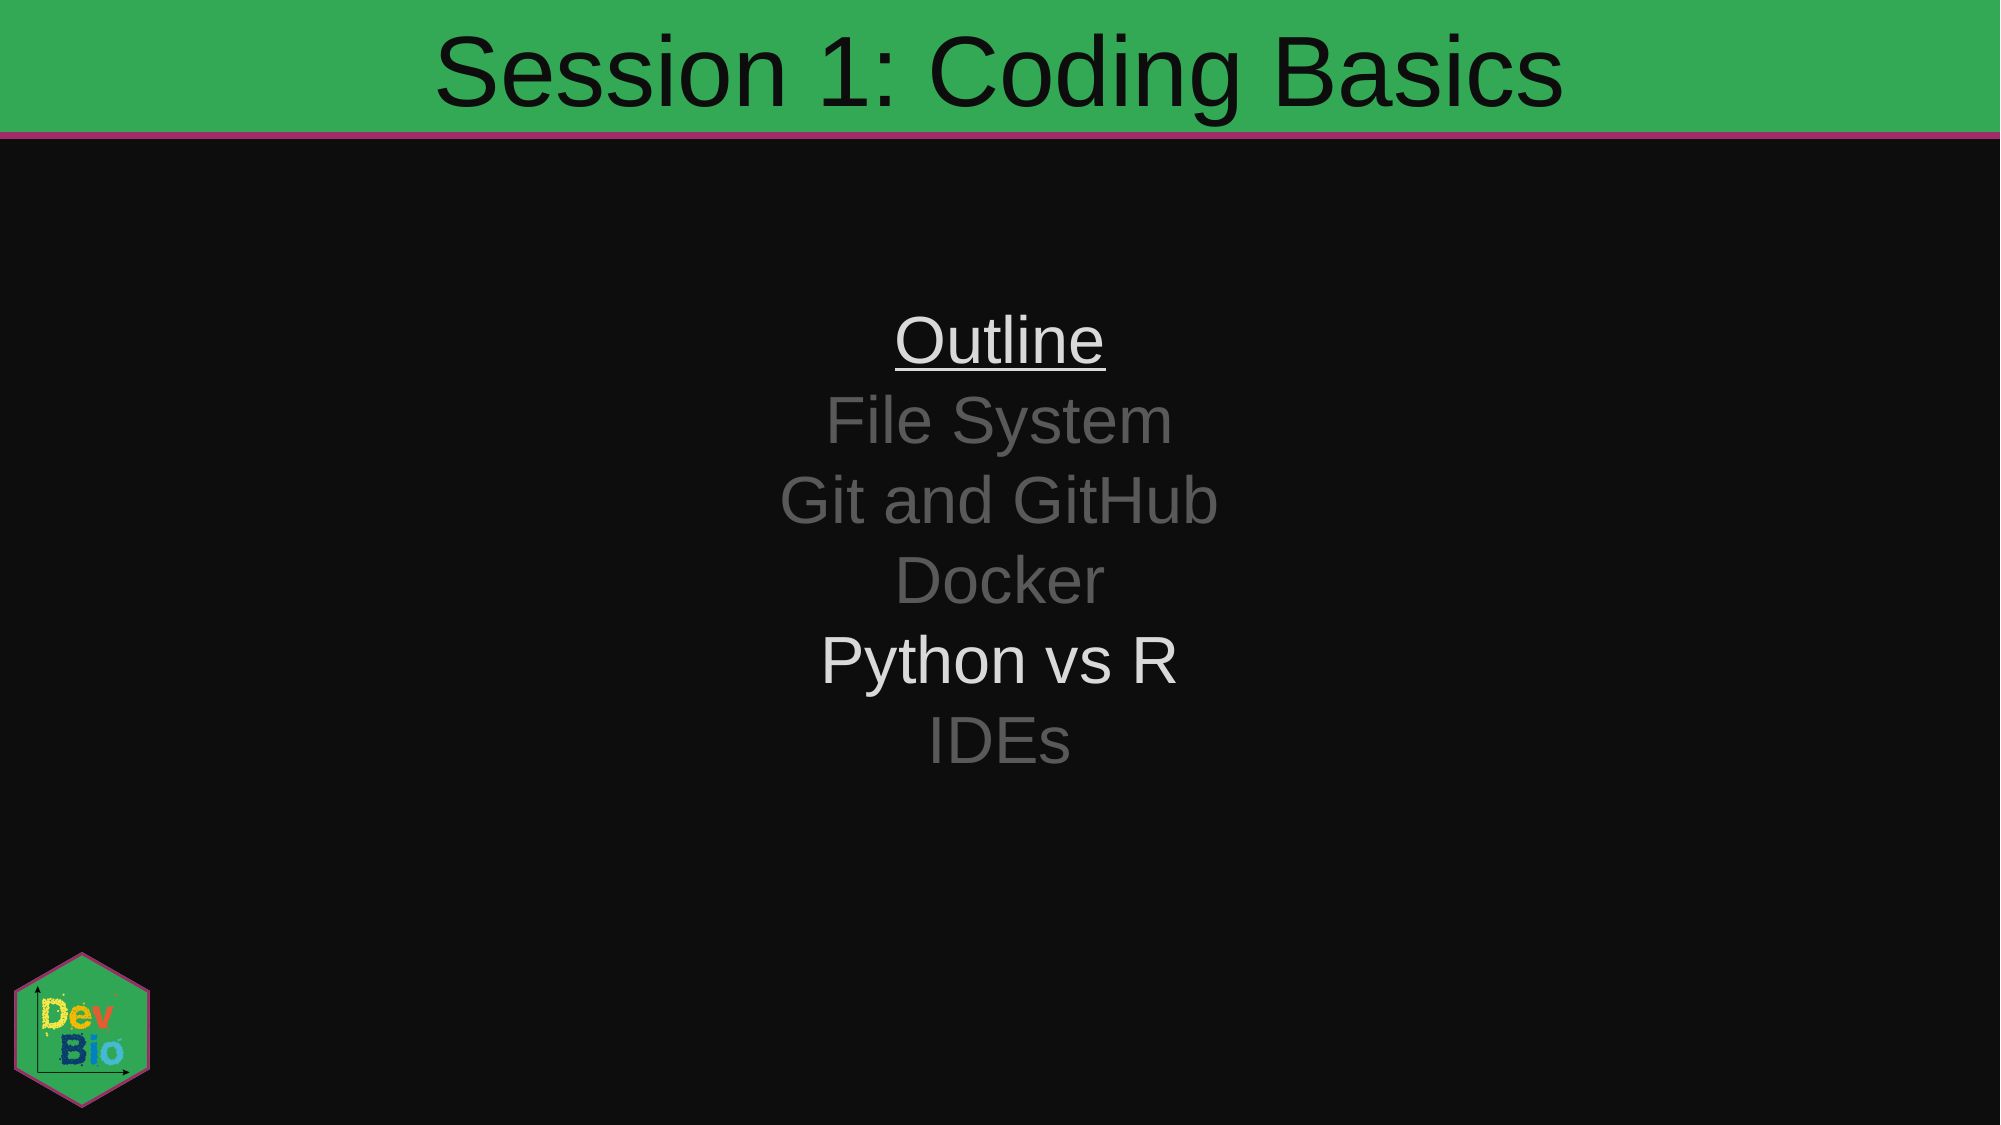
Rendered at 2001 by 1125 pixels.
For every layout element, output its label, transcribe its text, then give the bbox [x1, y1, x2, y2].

title Session 1: Coding Basics [0, 0, 2000, 132]
text_box Outline File System Git and GitHub Docker Python vs R IDEs [764, 289, 1236, 830]
picture [14, 951, 150, 1108]
